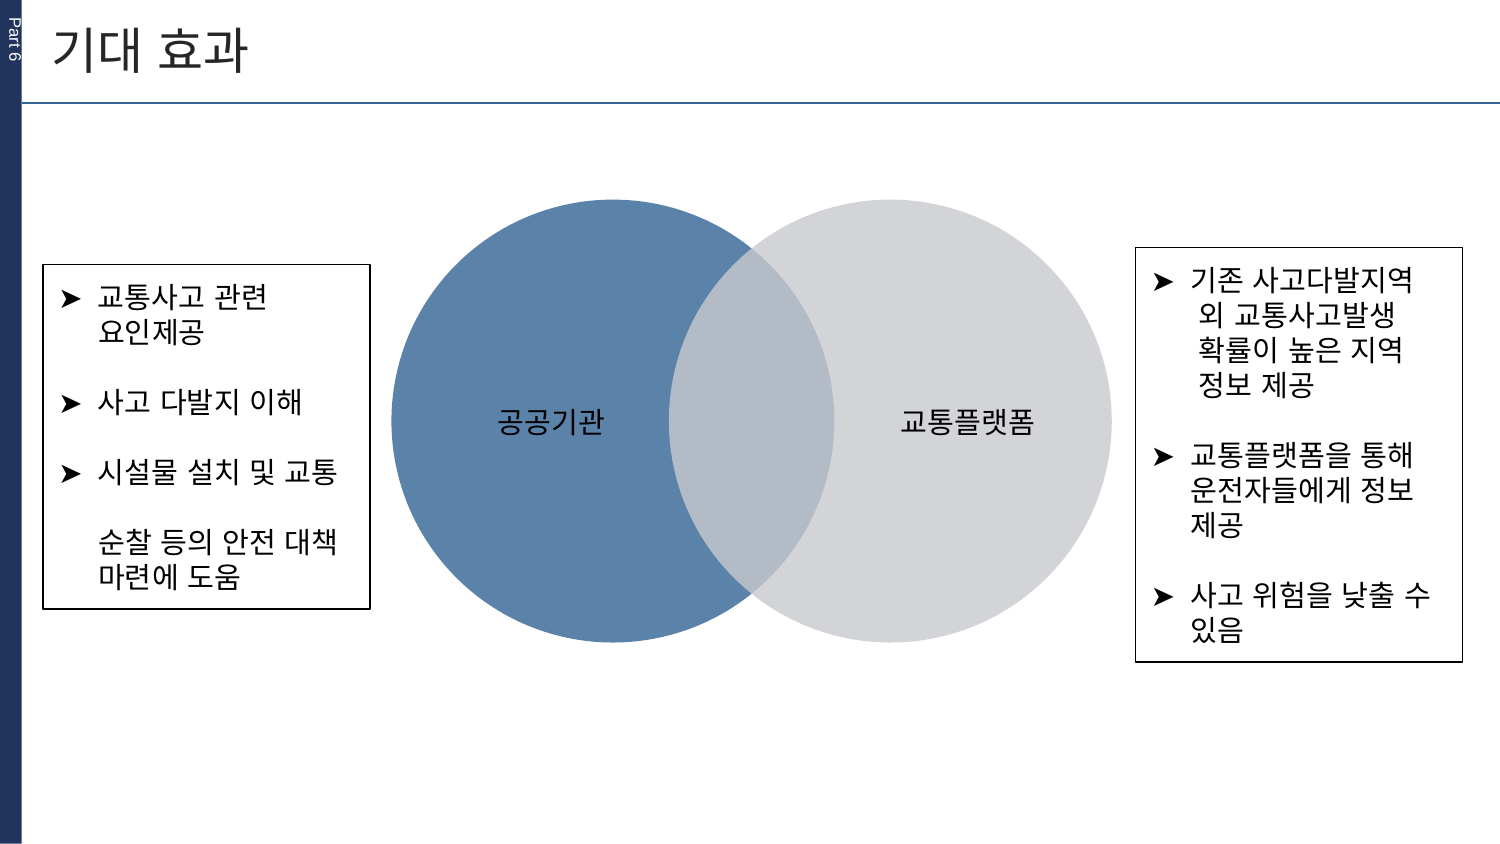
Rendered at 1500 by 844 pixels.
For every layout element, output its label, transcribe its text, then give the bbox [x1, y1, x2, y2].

text_box ➤ 교통사고 관련 요인제공 ➤ 사고 다발지 이해 ➤ 시설물 설치 및 교통 순찰 등의 안전 대책 마련에 도움 [43, 264, 371, 610]
text_box [0, 234, 22, 844]
text_box [0, 0, 22, 6]
text_box Part 6 [0, 6, 32, 234]
text_box 기대 효과 [40, 13, 427, 85]
text_box ➤ 기존 사고다발지역 외 교통사고발생 확률이 높은 지역 정보 제공 ➤ 교통플랫폼을 통해 운전자들에게 정보 제공 ➤ 사고 위험을 낮출 수 있음 [1135, 247, 1463, 663]
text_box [391, 199, 1113, 643]
